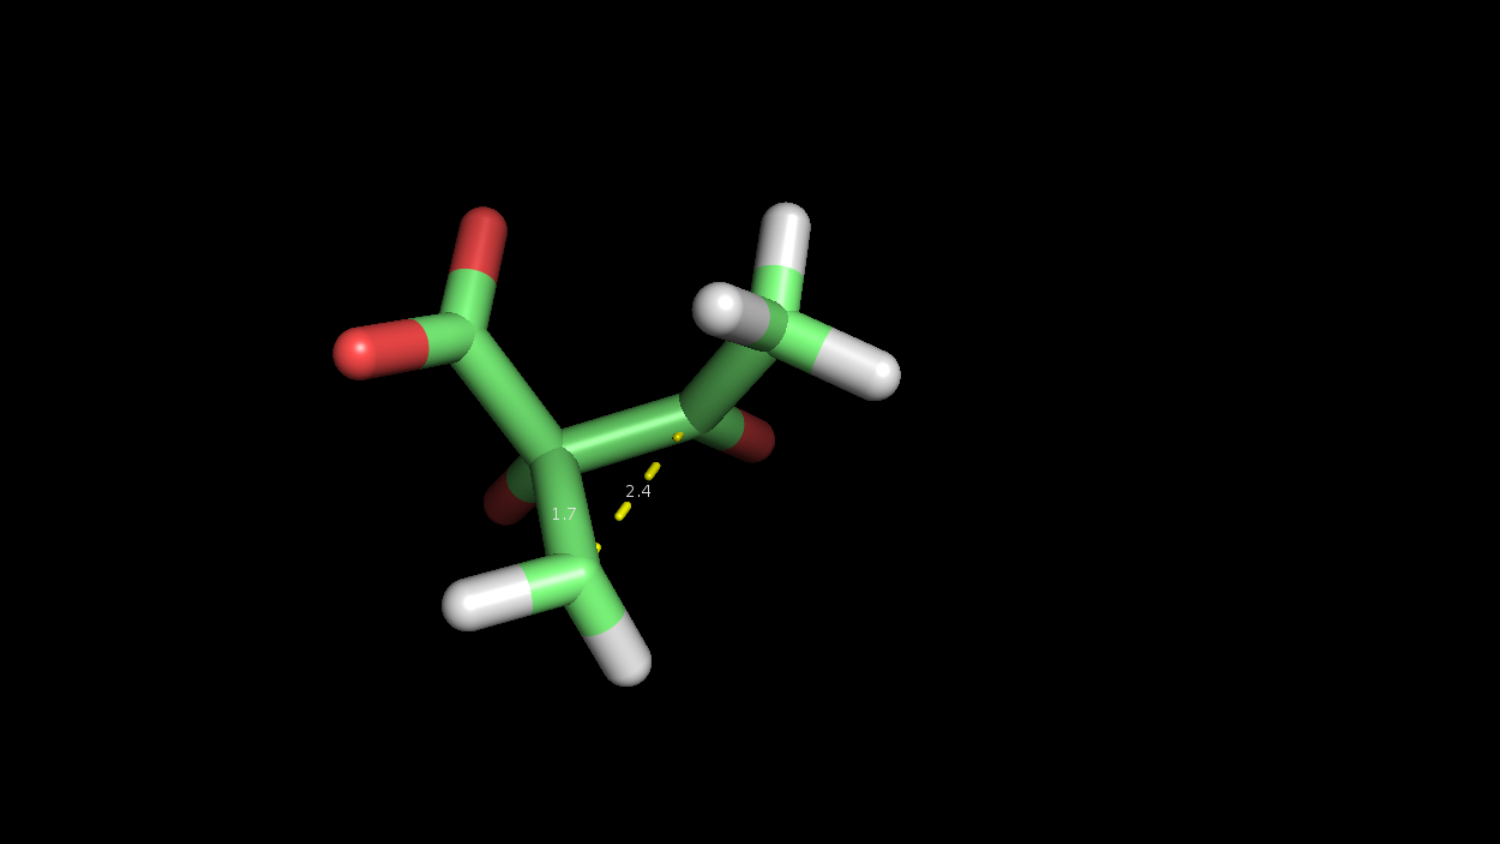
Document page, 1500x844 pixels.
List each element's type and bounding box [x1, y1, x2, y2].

picture [273, 197, 941, 697]
